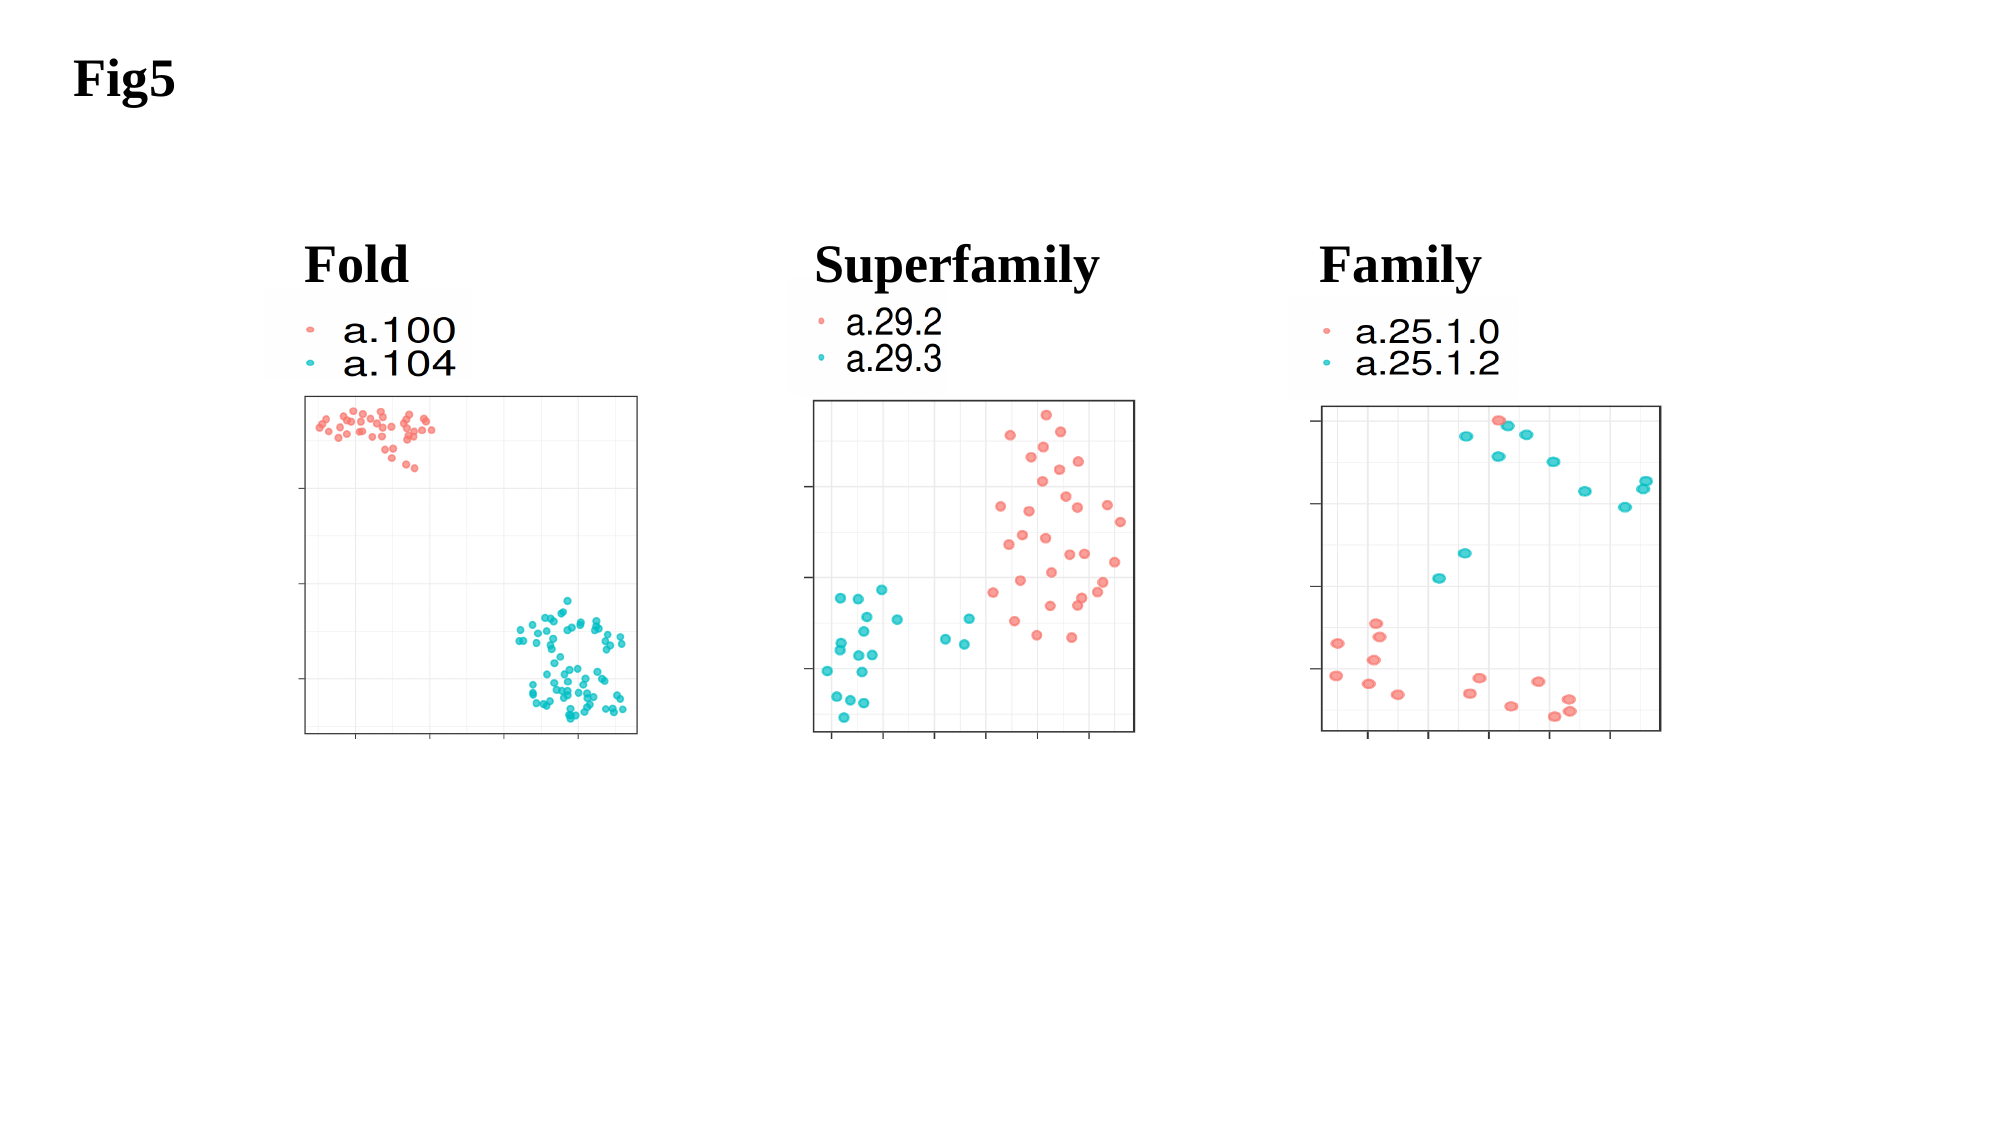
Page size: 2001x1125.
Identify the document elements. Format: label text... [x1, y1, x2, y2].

text_box Fold [289, 221, 595, 296]
picture [295, 383, 650, 739]
text_box Family [1305, 221, 1640, 296]
picture [265, 283, 473, 378]
text_box Superfamily [799, 221, 1134, 296]
picture [1287, 294, 1684, 739]
text_box Fig5 [59, 35, 364, 110]
picture [787, 277, 1152, 739]
